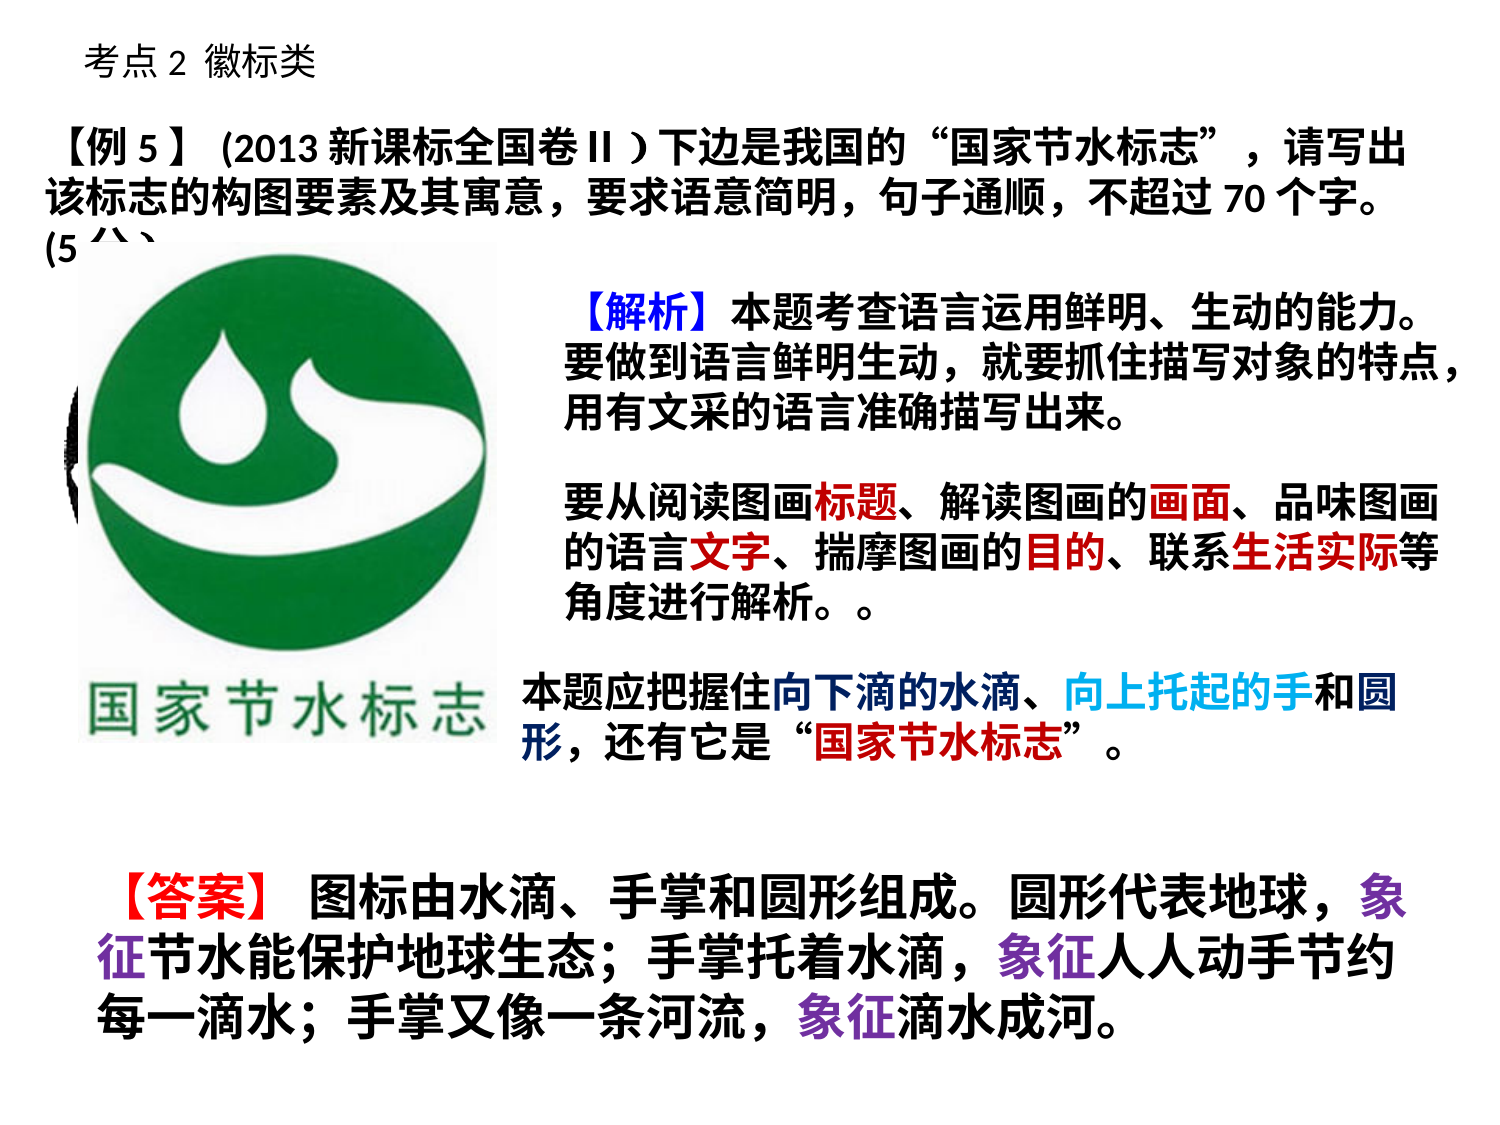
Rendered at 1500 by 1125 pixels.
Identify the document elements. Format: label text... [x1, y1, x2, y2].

text_box 本题应把握住向下滴的水滴、向上托起的手和圆形，还有它是“国家节水标志”。 [506, 658, 1429, 774]
text_box 考点2 徽标类 [69, 30, 332, 91]
picture [64, 241, 498, 743]
text_box 要从阅读图画标题、解读图画的画面、品味图画的语言文字、揣摩图画的目的、联系生活实际等角度进行解析。。 [549, 468, 1483, 633]
text_box 【答案】 图标由水滴、手掌和圆形组成。圆形代表地球，象征节水能保护地球生态；手掌托着水滴，象征人人动手节约每一滴水；手掌又像一条河流，象征滴水成河。 [82, 857, 1429, 1053]
text_box 【解析】本题考查语言运用鲜明、生动的能力。要做到语言鲜明生动，就要抓住描写对象的特点，用有文采的语言准确描写出来。 [549, 278, 1459, 444]
text_box 【例5】(2013新课标全国卷Ⅱ)下边是我国的“国家节水标志”，请写出该标志的构图要素及其寓意，要求语意简明，句子通顺，不超过70个字。(5分) [29, 113, 1459, 279]
